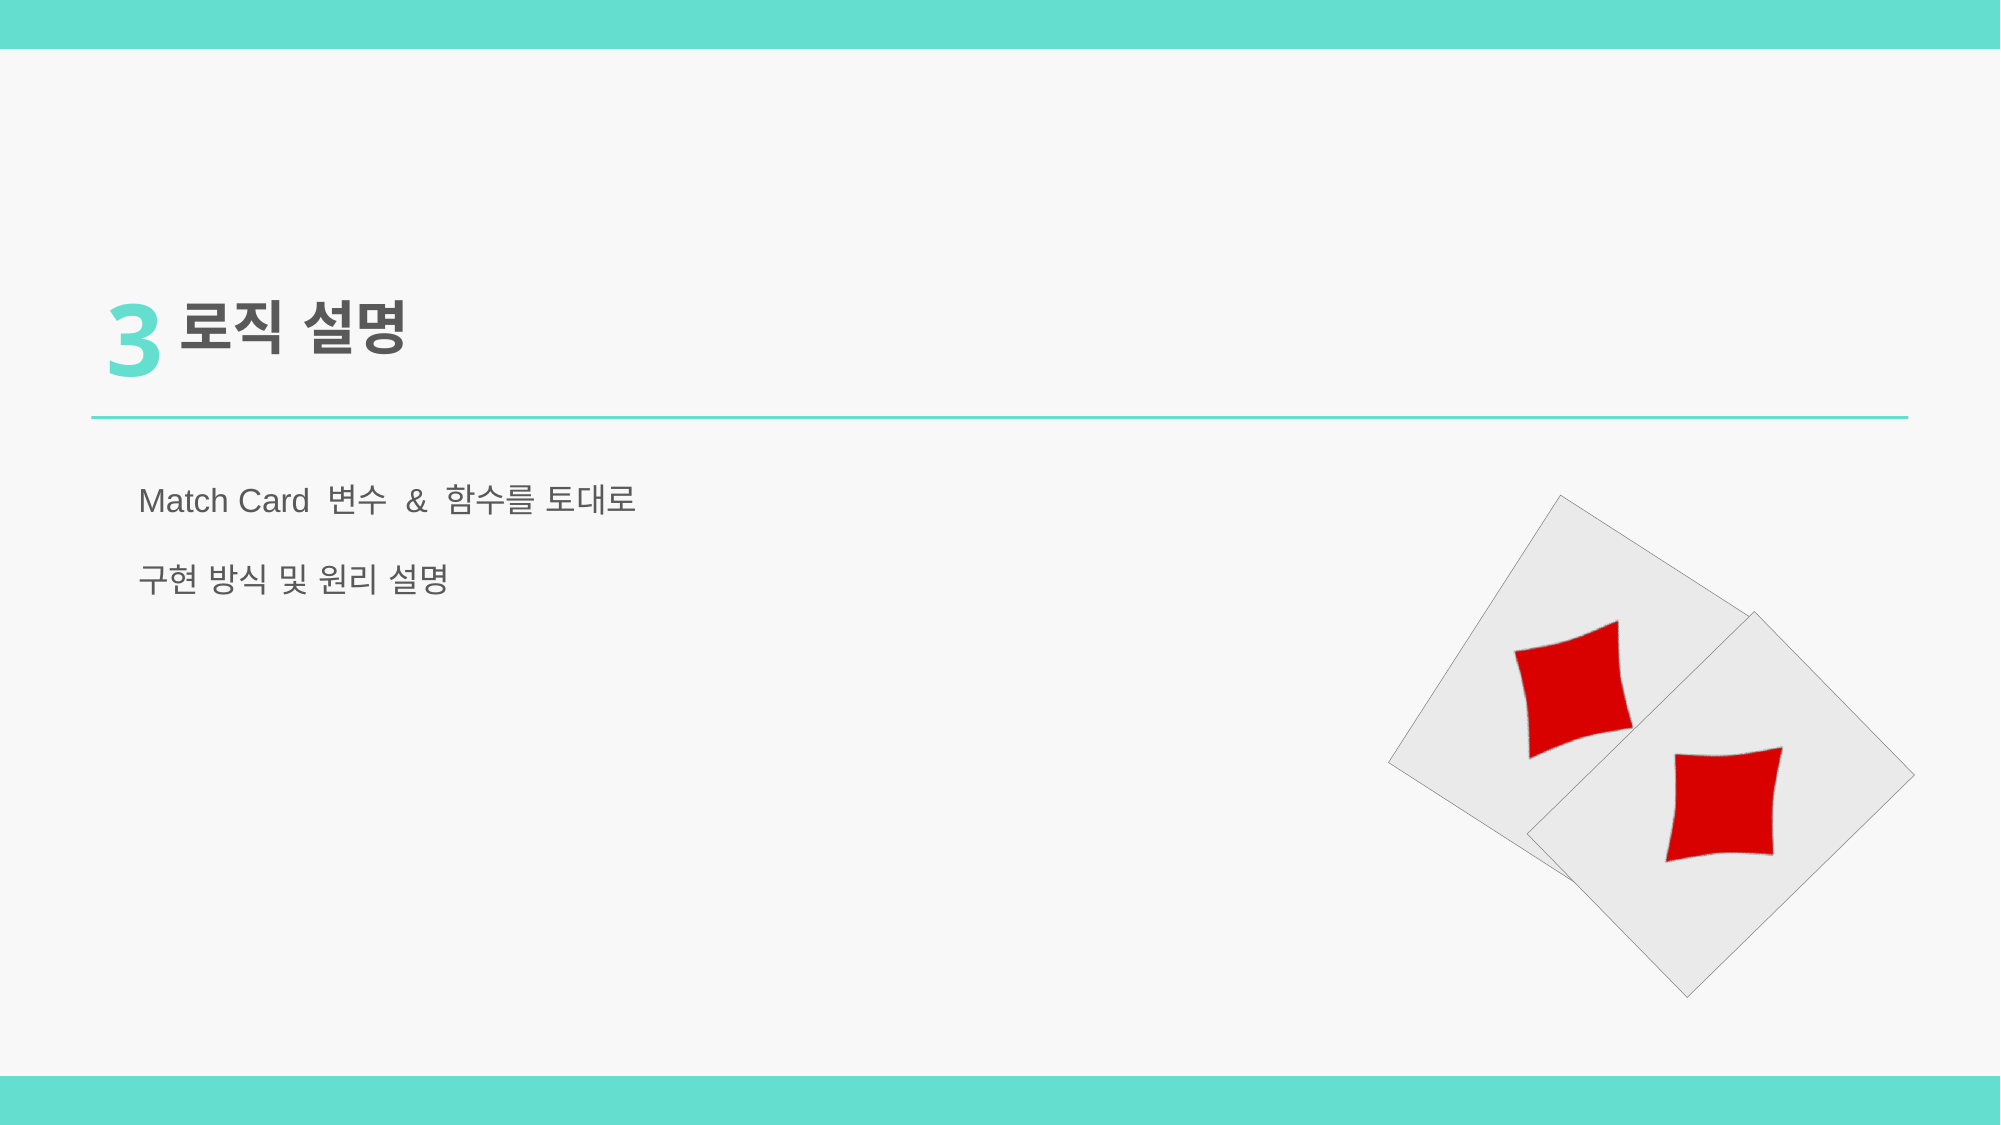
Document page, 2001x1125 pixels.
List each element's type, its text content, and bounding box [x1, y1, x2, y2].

text_box [0, 1075, 2000, 1125]
text_box Match Card 변수 & 함수를 토대로 구현 방식 및 원리 설명 [123, 472, 721, 607]
text_box [90, 415, 1909, 420]
text_box [0, 0, 2000, 50]
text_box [91, 269, 892, 406]
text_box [1439, 568, 1853, 927]
